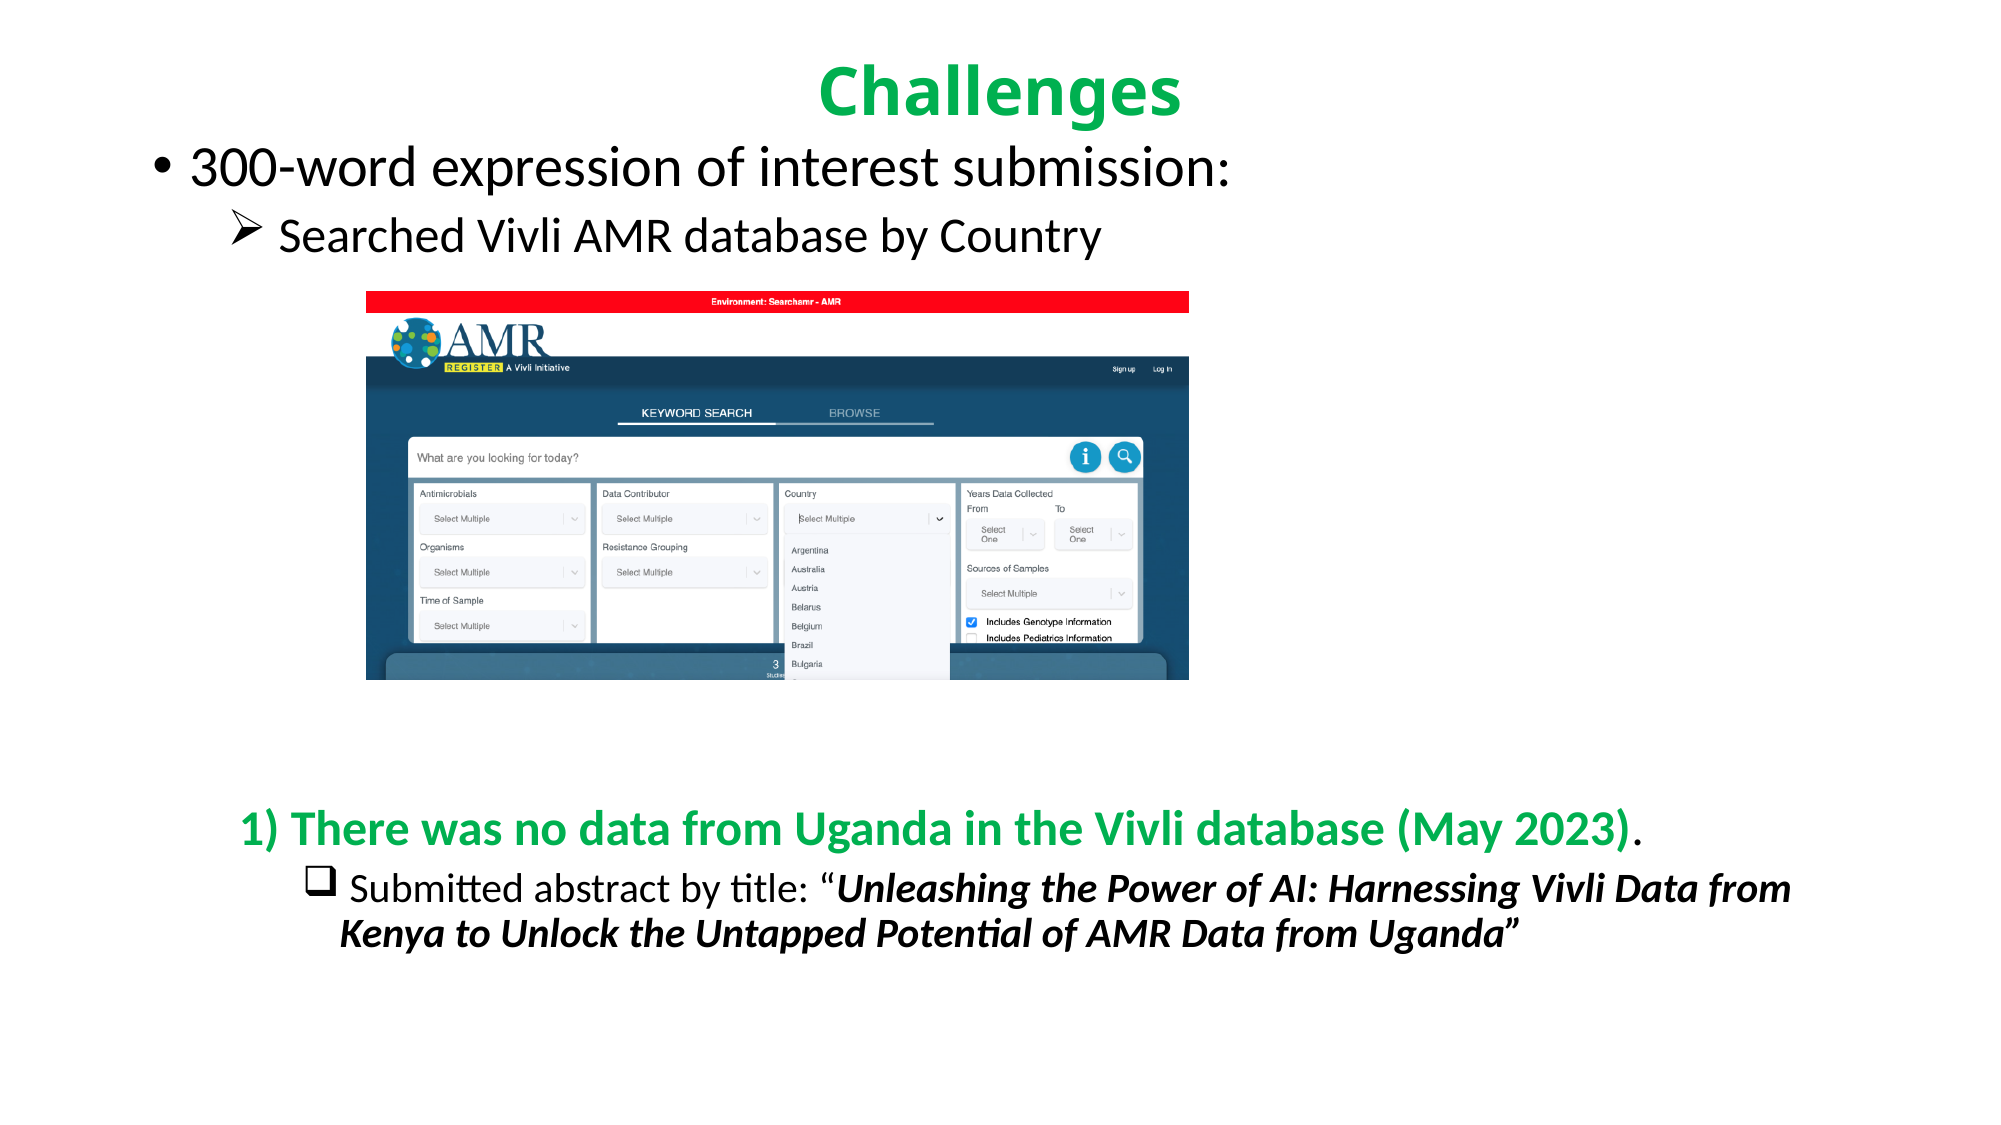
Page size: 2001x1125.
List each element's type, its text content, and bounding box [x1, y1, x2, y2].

picture [366, 291, 1189, 680]
list 300-word expression of interest submission: Searched Vivli AMR database by Country 1) There was no data from Uganda in the Vivli database (May 2023). Submitted abstract by title: “Unleashing the Power of AI: Harnessing Vivli Data from Kenya to Unlock the Untapped Potential of AMR Data from Uganda” [137, 163, 1863, 1026]
text_box Challenges [137, 25, 1863, 163]
